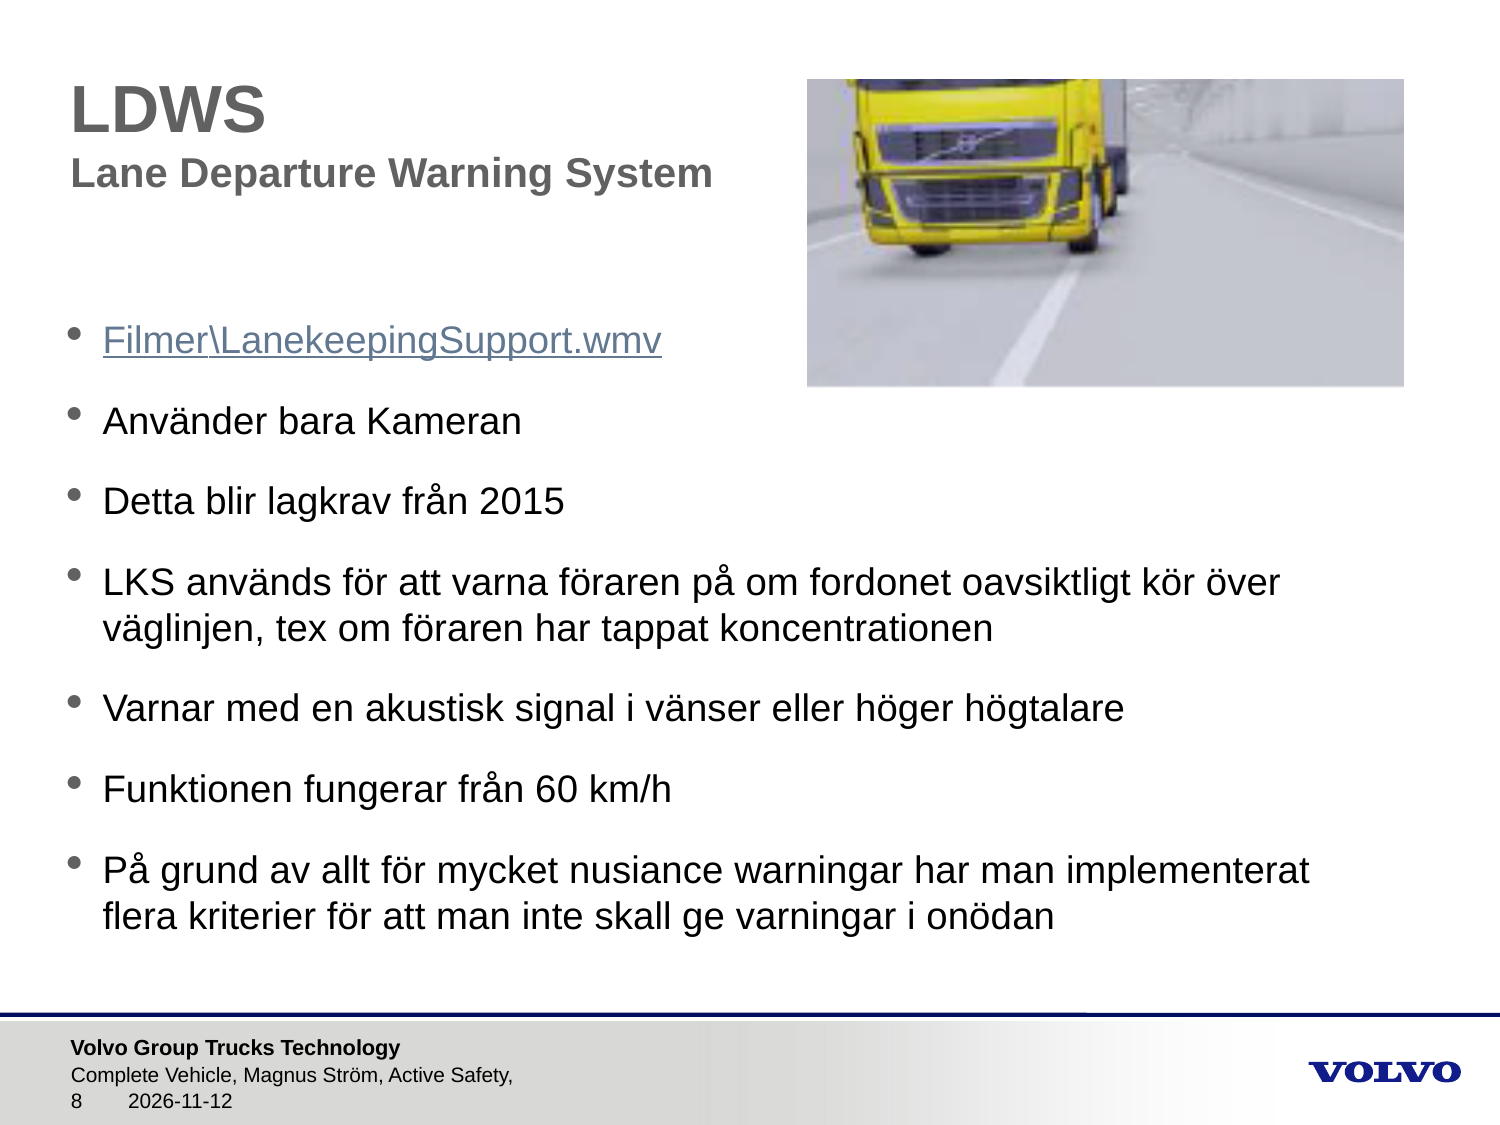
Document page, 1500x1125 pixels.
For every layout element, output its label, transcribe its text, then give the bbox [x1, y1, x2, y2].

list Filmer\LanekeepingSupport.wmv Använder bara Kameran Detta blir lagkrav från 2015 LKS används för att varna föraren på om fordonet oavsiktligt kör över väglinjen, tex om föraren har tappat koncentrationen Varnar med en akustisk signal i vänser eller höger högtalare Funktionen fungerar från 60 km/h På grund av allt för mycket nusiance warningar har man implementerat flera kriterier för att man inte skall ge varningar i onödan [52, 307, 1404, 948]
picture [0, 1021, 1308, 1125]
footer Complete Vehicle, Magnus Ström, Active Safety, [55, 1054, 1184, 1090]
slide_number 8 [55, 1085, 139, 1121]
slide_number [113, 1085, 508, 1120]
title LDWS Lane Departure Warning System [55, 58, 1406, 246]
picture [807, 79, 1404, 391]
